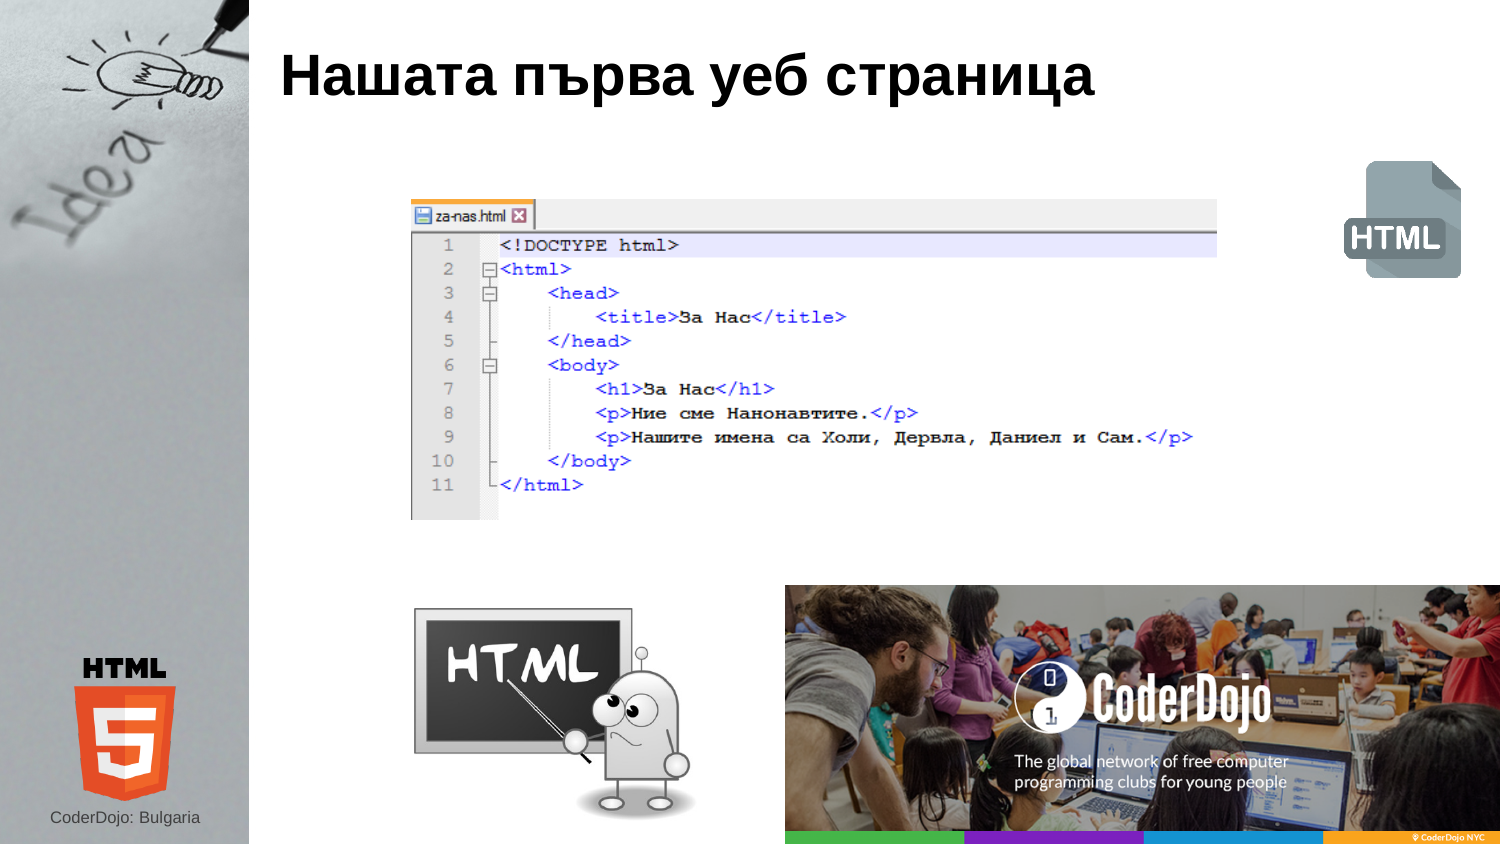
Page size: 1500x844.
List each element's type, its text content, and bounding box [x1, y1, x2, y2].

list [411, 199, 1217, 520]
text_box CoderDojo: Bulgaria [35, 799, 780, 835]
picture [0, 0, 1500, 844]
title Нашата първа уеб страница [265, 0, 1500, 146]
